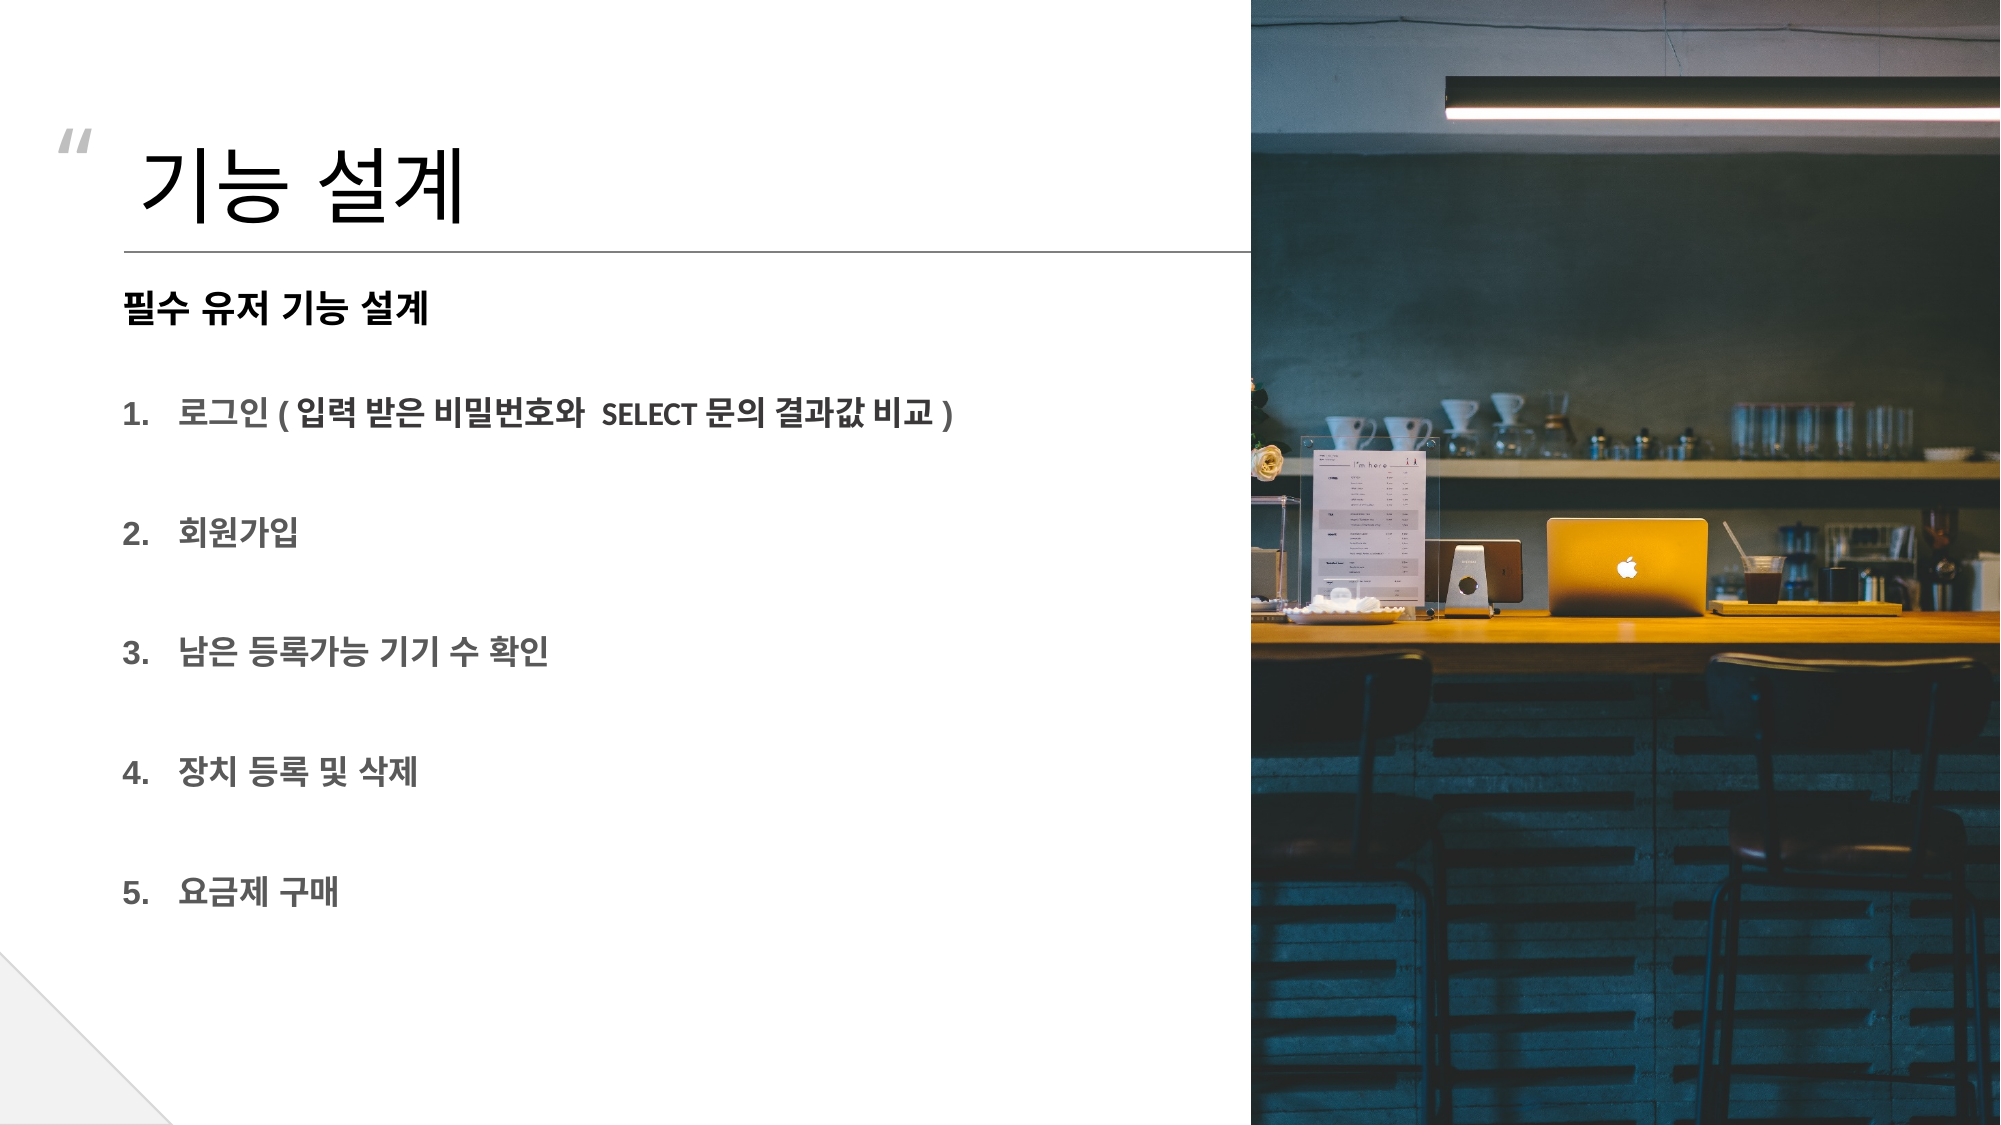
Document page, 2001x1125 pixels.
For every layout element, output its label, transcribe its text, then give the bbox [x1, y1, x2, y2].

text_box 로그인(입력 받은 비밀번호와 SELECT문의 결과값 비교) 회원가입 남은 등록가능 기기 수 확인 장치 등록 및 삭제 요금제 구매 [107, 364, 1244, 919]
picture [1250, 0, 2000, 1125]
text_box “ [57, 92, 71, 228]
text_box 기능 설계 [123, 126, 1052, 242]
text_box 필수 유저 기능 설계 [107, 277, 641, 338]
